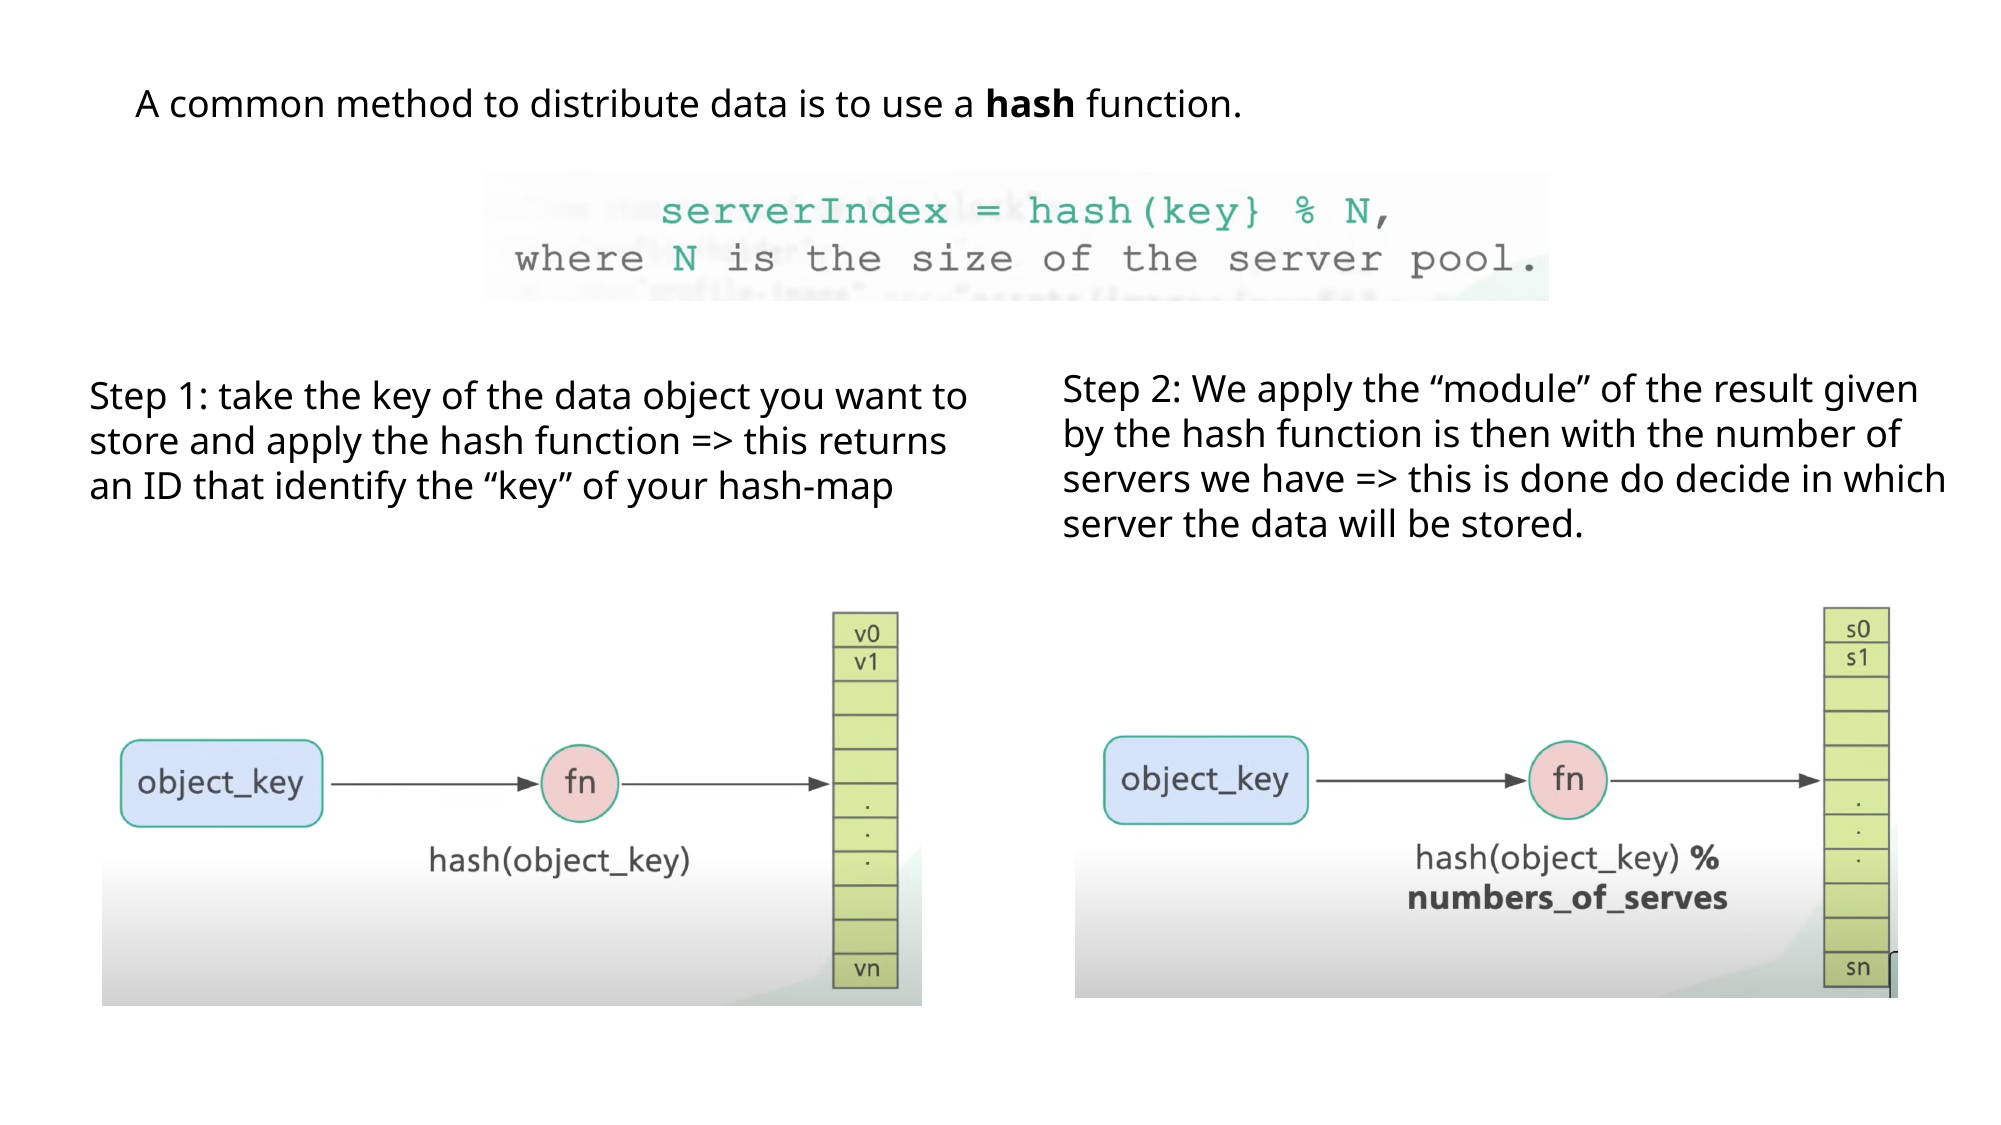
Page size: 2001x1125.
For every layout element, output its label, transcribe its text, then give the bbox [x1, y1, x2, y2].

picture [101, 580, 922, 1006]
text_box Step 2: We apply the “module” of the result given by the hash function is then with the number of servers we have => this is done do decide in which server the data will be stored. [1047, 357, 1974, 552]
text_box Step 1: take the key of the data object you want to store and apply the hash function => this returns an ID that identify the “key” of your hash-map [74, 364, 1000, 515]
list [483, 172, 1550, 301]
picture [1075, 588, 1899, 999]
text_box A common method to distribute data is to use a hash function. [120, 72, 1912, 133]
